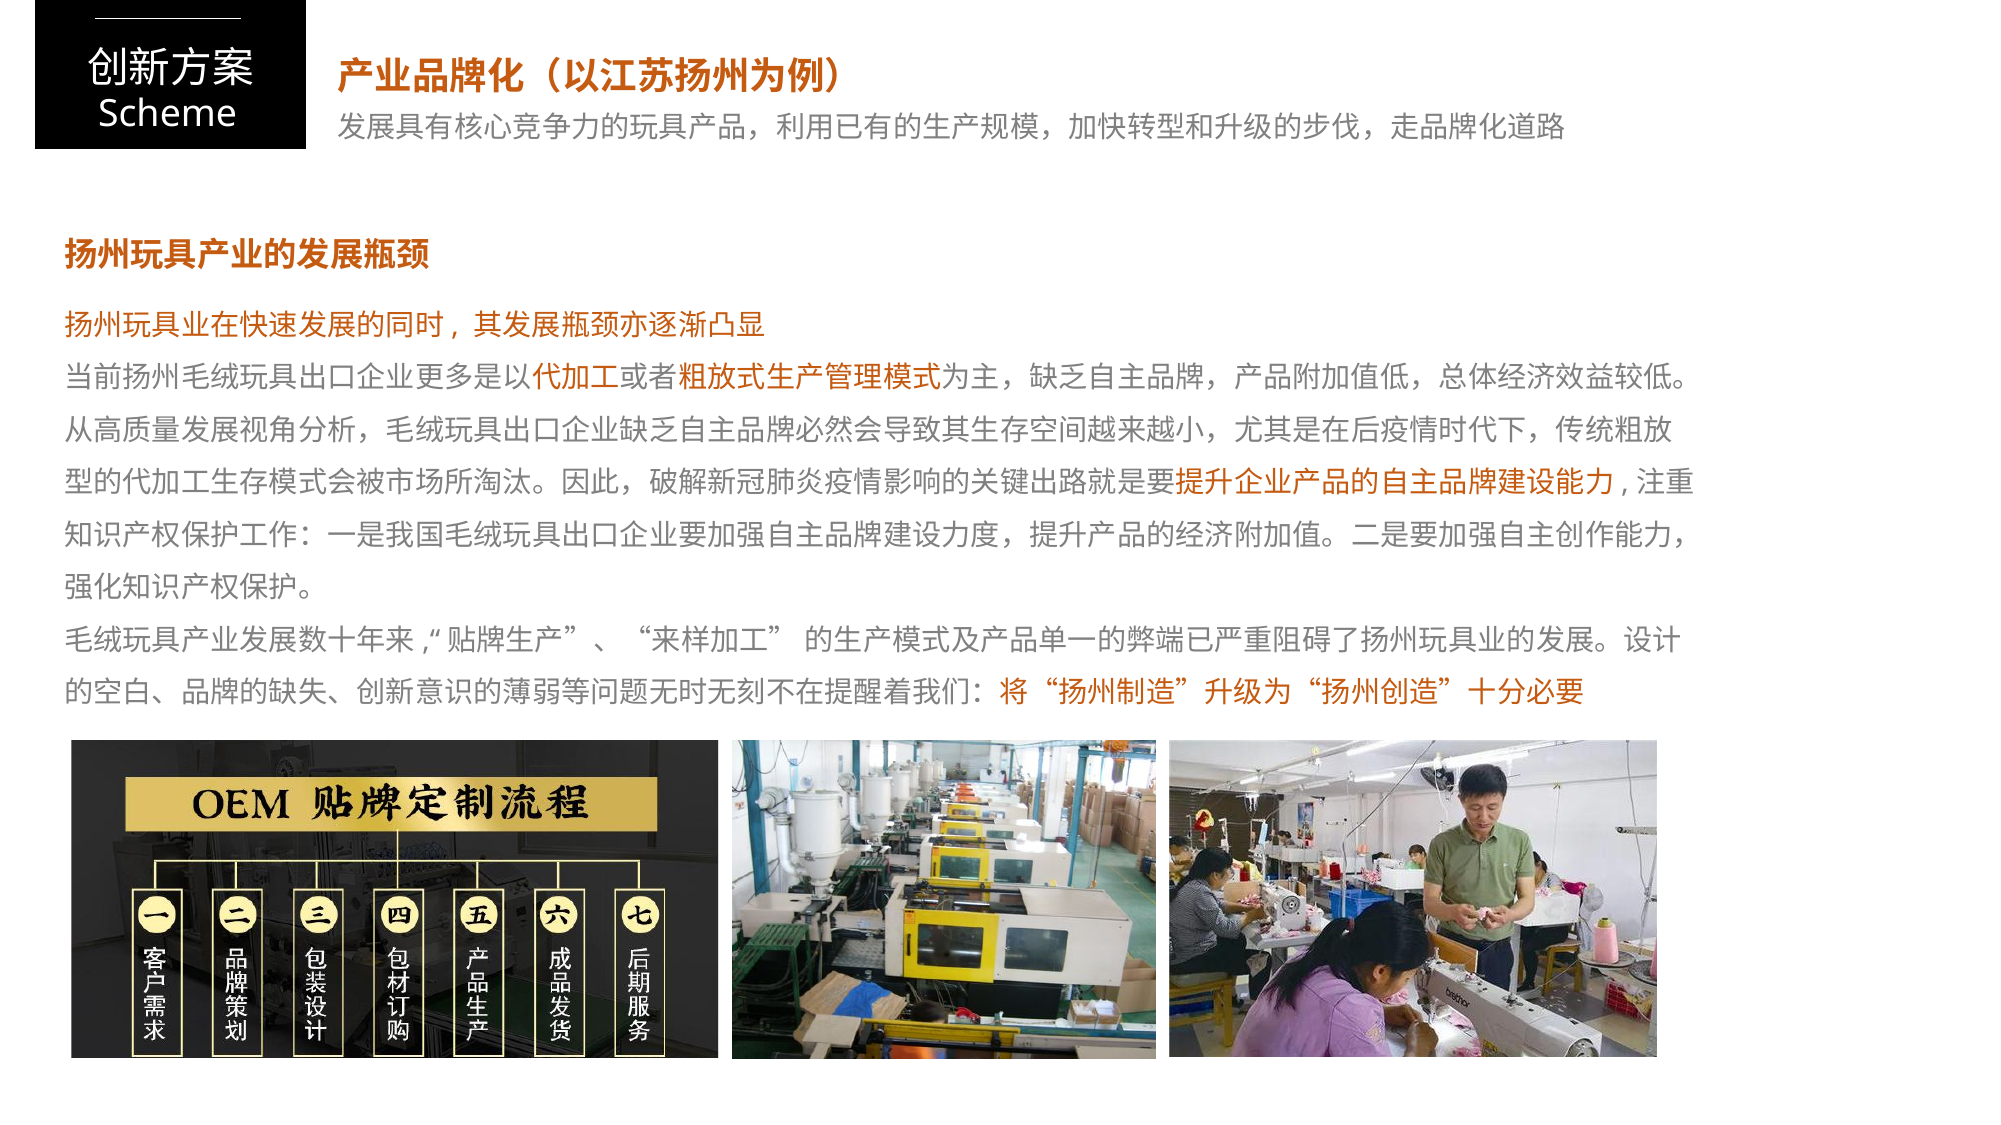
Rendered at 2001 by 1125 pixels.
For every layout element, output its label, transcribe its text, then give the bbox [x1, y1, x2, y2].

picture [71, 740, 719, 1058]
text_box 扬州玩具业在快速发展的同时, 其发展瓶颈亦逐渐凸显 当前扬州毛绒玩具出口企业更多是以代加工或者粗放式生产管理模式为主，缺乏自主品牌，产品附加值低，总体经济效益较低。从高质量发展视角分析，毛绒玩具出口企业缺乏自主品牌必然会导致其生存空间越来越小，尤其是在后疫情时代下，传统粗放型的代加工生存模式会被市场所淘汰。因此，破解新冠肺炎疫情影响的关键出路就是要提升企业产品的自主品牌建设能力,注重知识产权保护工作：一是我国毛绒玩具出口企业要加强自主品牌建设力度，提升产品的经济附加值。二是要加强自主创作能力，强化知识产权保护。 毛绒玩具产业发展数十年来,“贴牌生产”、“来样加工” 的生产模式及产品单一的弊端已严重阻碍了扬州玩具业的发展。设计的空白、品牌的缺失、创新意识的薄弱等问题无时无刻不在提醒着我们：将“扬州制造”升级为“扬州创造”十分必要 [49, 281, 1715, 716]
text_box 产业品牌化（以江苏扬州为例） [322, 44, 944, 94]
picture [732, 740, 1156, 1059]
text_box 发展具有核心竞争力的玩具产品，利用已有的生产规模，加快转型和升级的步伐，走品牌化道路 [322, 94, 1657, 151]
picture [1169, 740, 1657, 1057]
text_box Scheme [83, 81, 253, 142]
text_box [35, 0, 306, 149]
text_box 扬州玩具产业的发展瓶颈 [49, 225, 671, 281]
text_box 创新方案 [72, 33, 269, 99]
